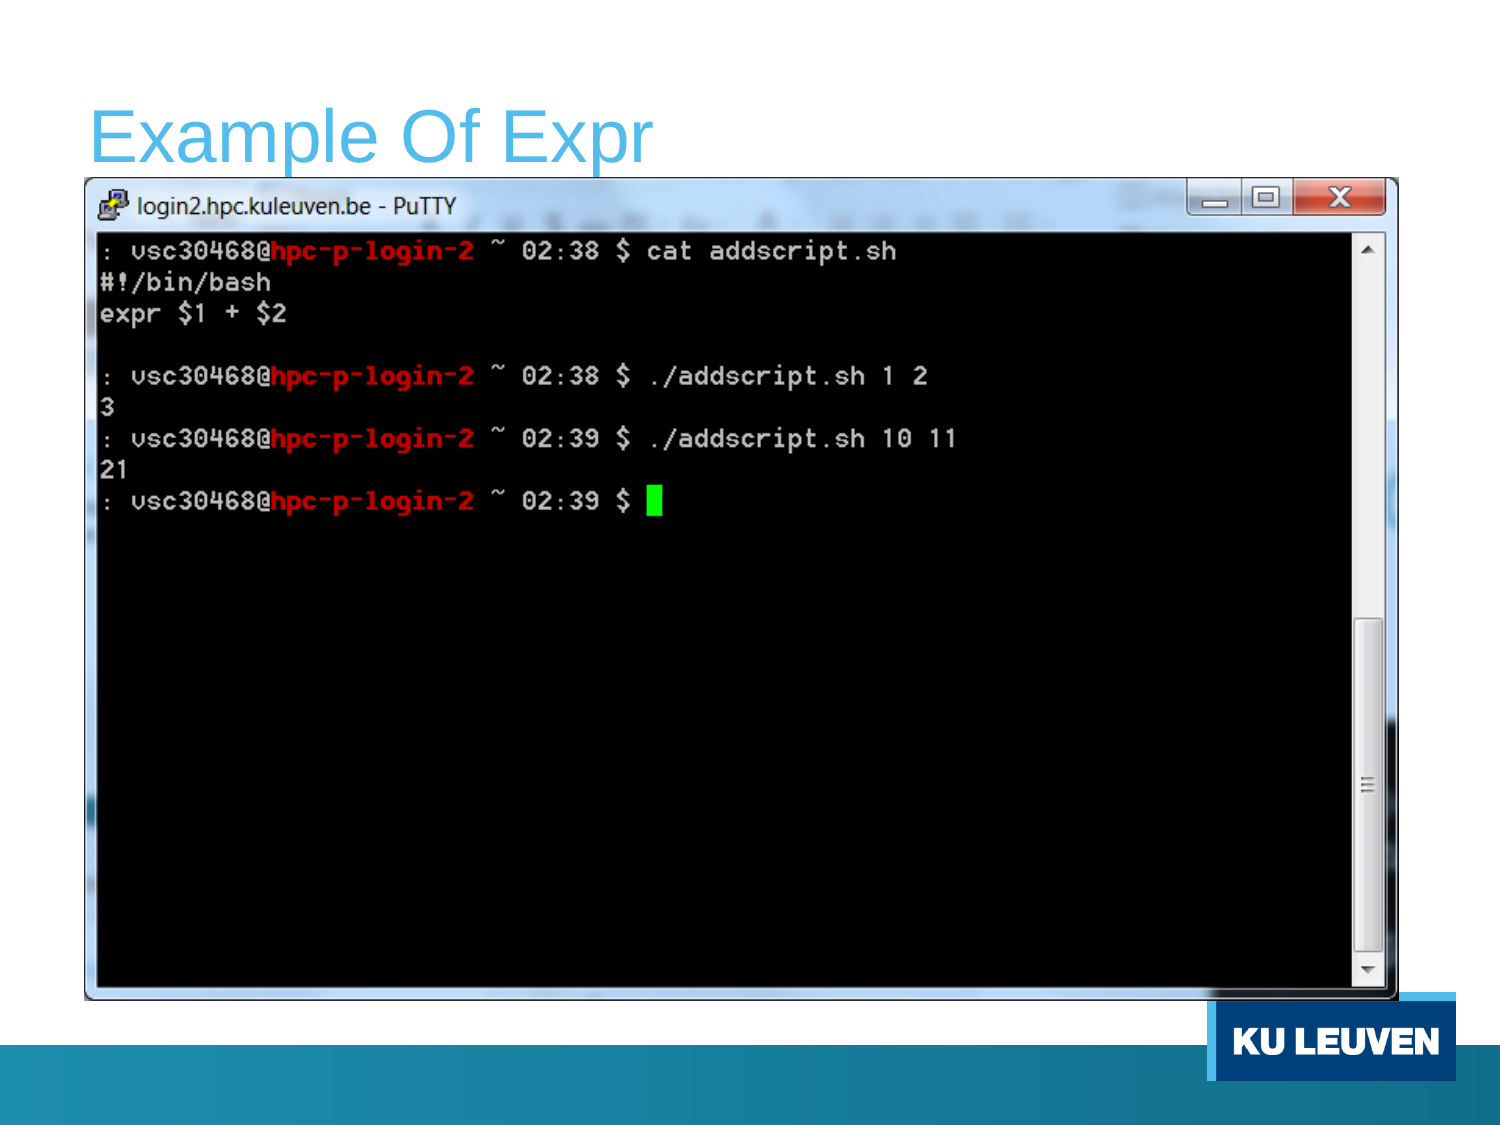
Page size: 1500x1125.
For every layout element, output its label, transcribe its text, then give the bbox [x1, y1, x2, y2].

picture [84, 176, 1456, 1081]
title Example Of Expr [88, 29, 1456, 178]
